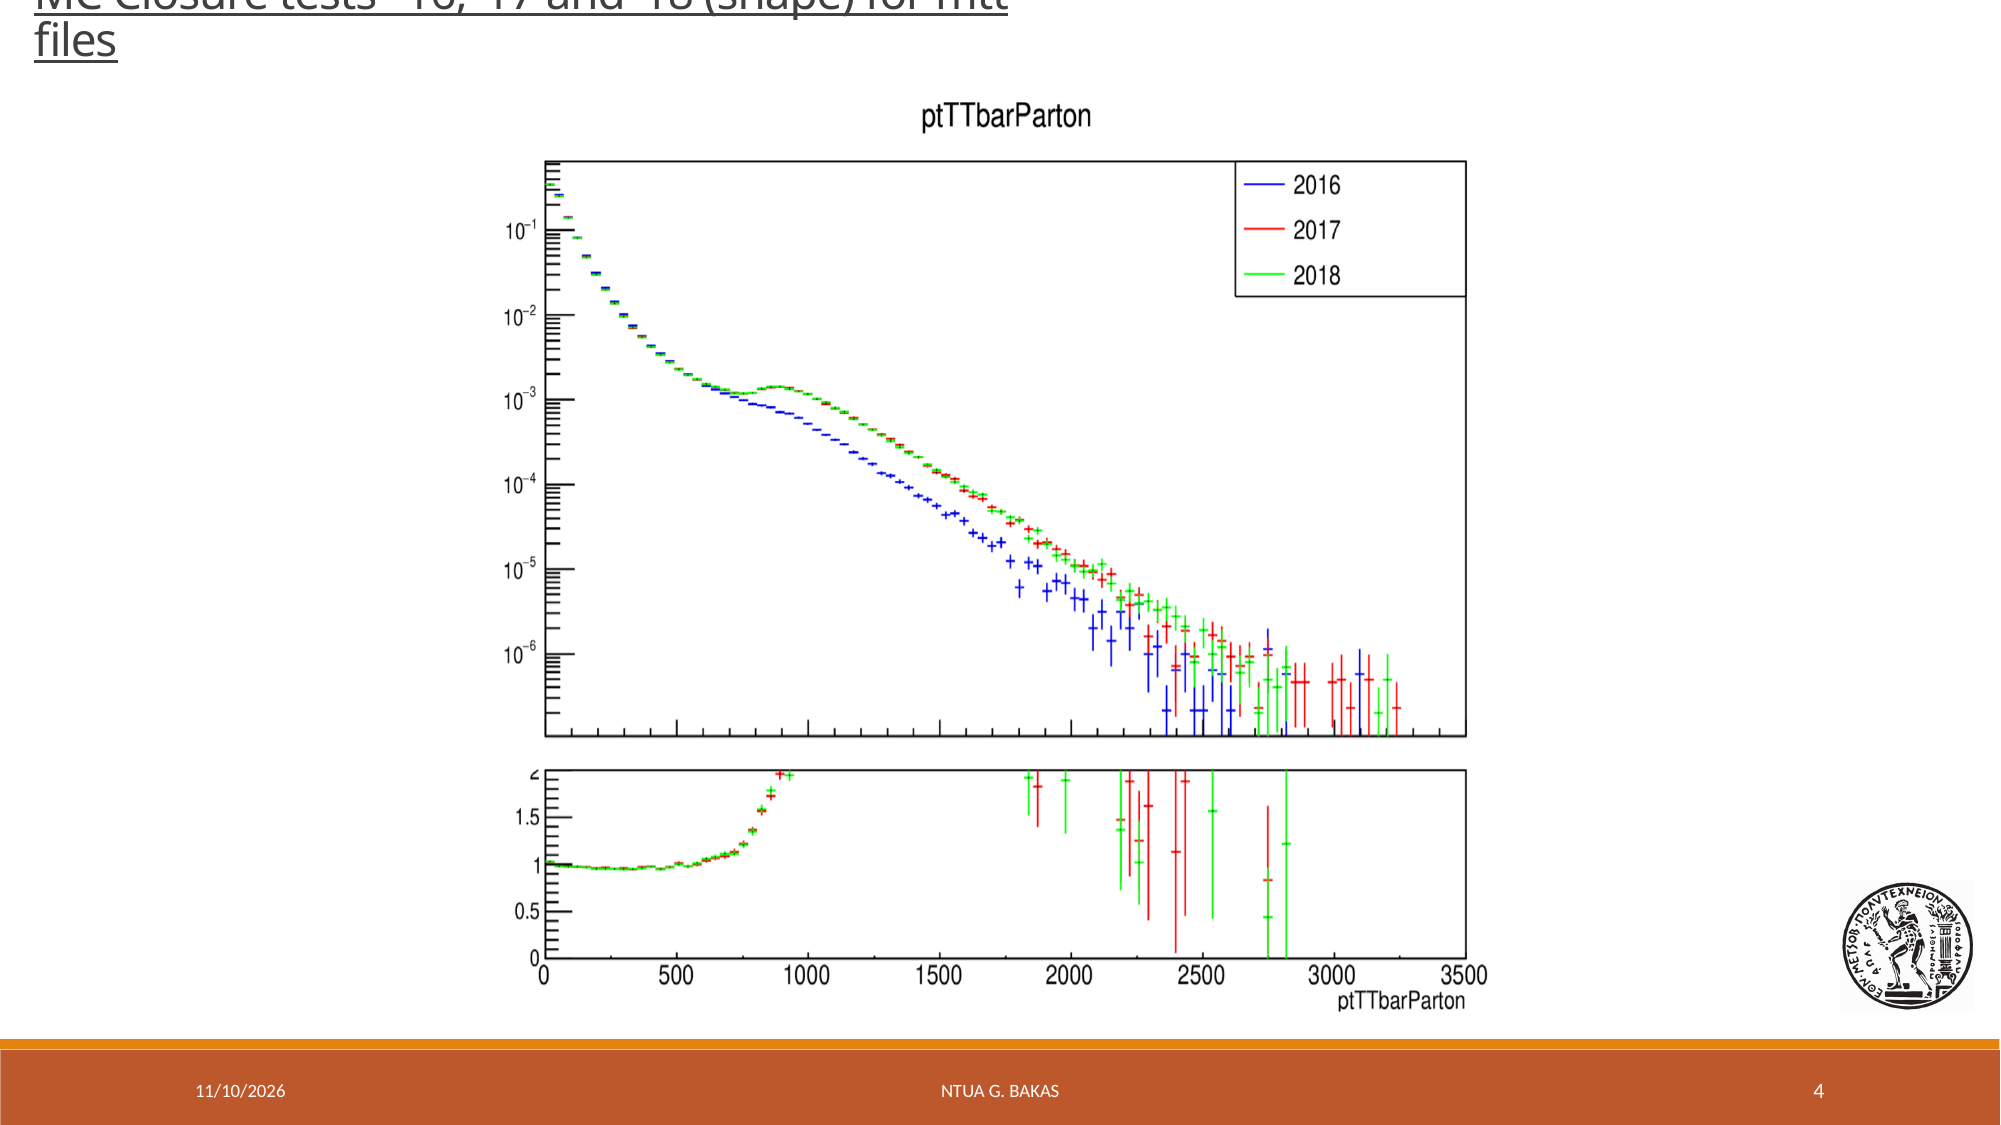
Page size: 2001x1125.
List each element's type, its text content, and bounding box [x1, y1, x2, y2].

picture [1839, 880, 1975, 1012]
footer NTUA G. Bakas [604, 1059, 1396, 1120]
slide_number 4 [1624, 1059, 1840, 1120]
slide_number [180, 1059, 586, 1120]
picture [458, 72, 1542, 1023]
text_box MC Closure tests ’16, ‘17 and ’18 (shape) for mtt files [18, 0, 1102, 73]
